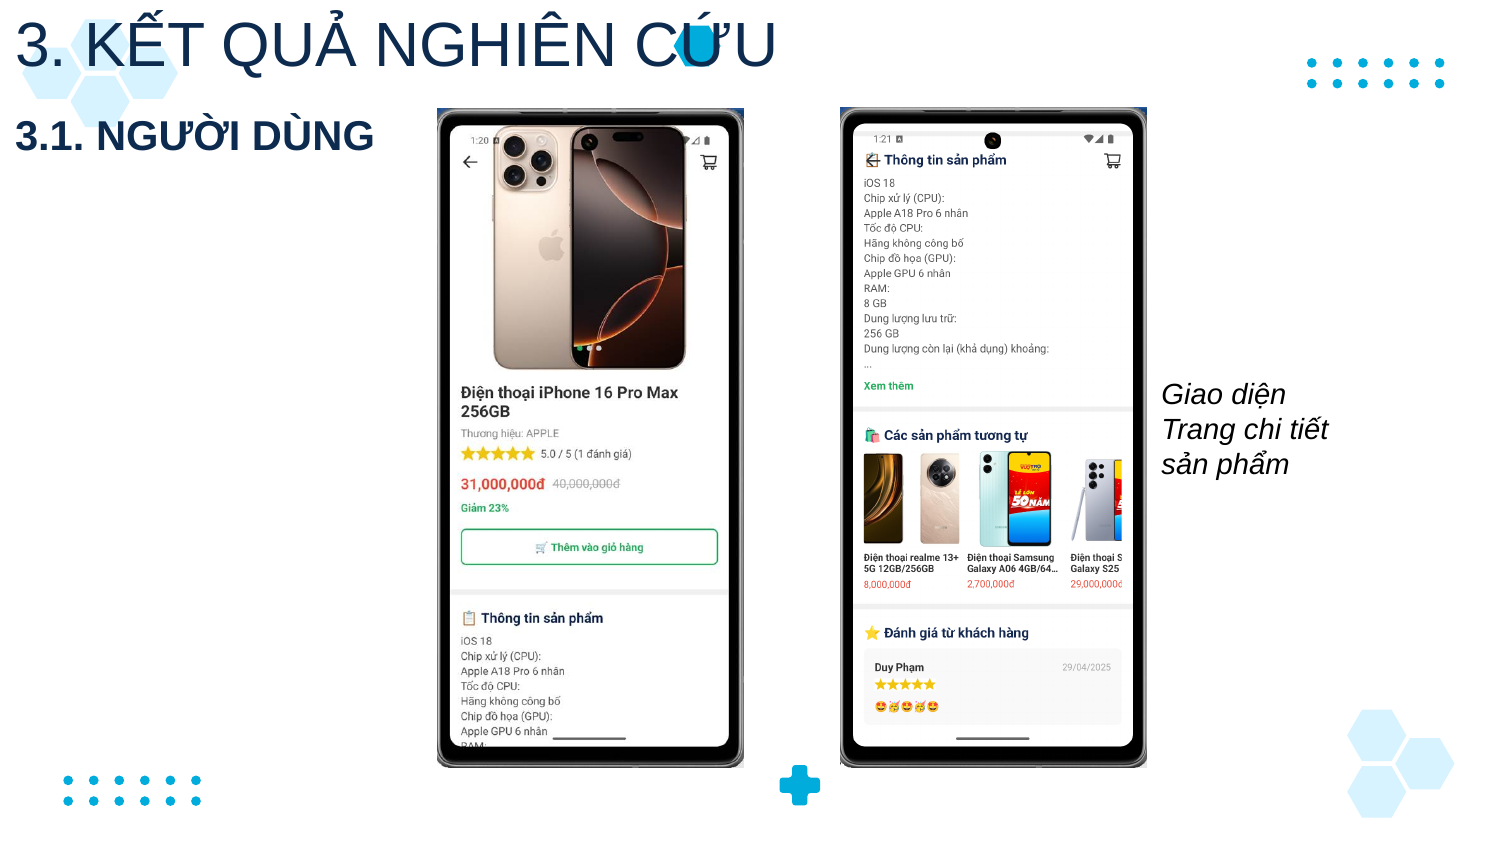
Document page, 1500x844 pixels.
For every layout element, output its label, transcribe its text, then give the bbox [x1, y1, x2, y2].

text_box 3.1. NGƯỜI DÙNG [0, 93, 1500, 188]
picture [840, 107, 1147, 768]
title 3. KẾT QUẢ NGHIÊN CỨU [0, 0, 1500, 93]
picture [437, 107, 744, 768]
text_box Giao diện Trang chi tiết sản phẩm [1150, 367, 1413, 488]
